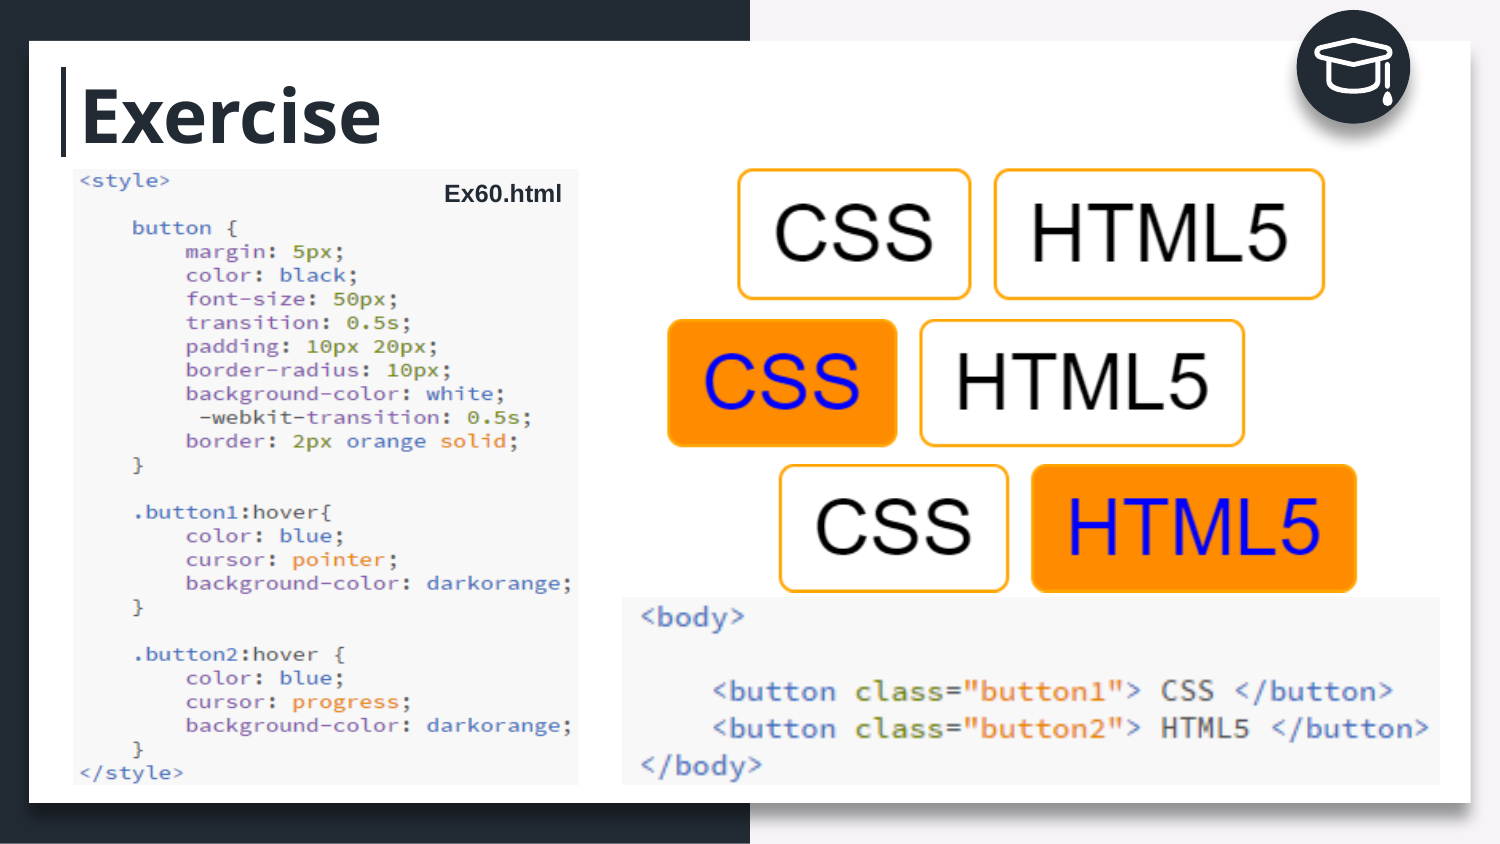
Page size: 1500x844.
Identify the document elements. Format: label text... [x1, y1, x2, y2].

picture [736, 167, 1327, 302]
picture [666, 319, 1247, 449]
text_box Exercise [64, 61, 399, 167]
picture [776, 464, 1362, 593]
picture [73, 169, 579, 785]
picture [622, 597, 1440, 785]
